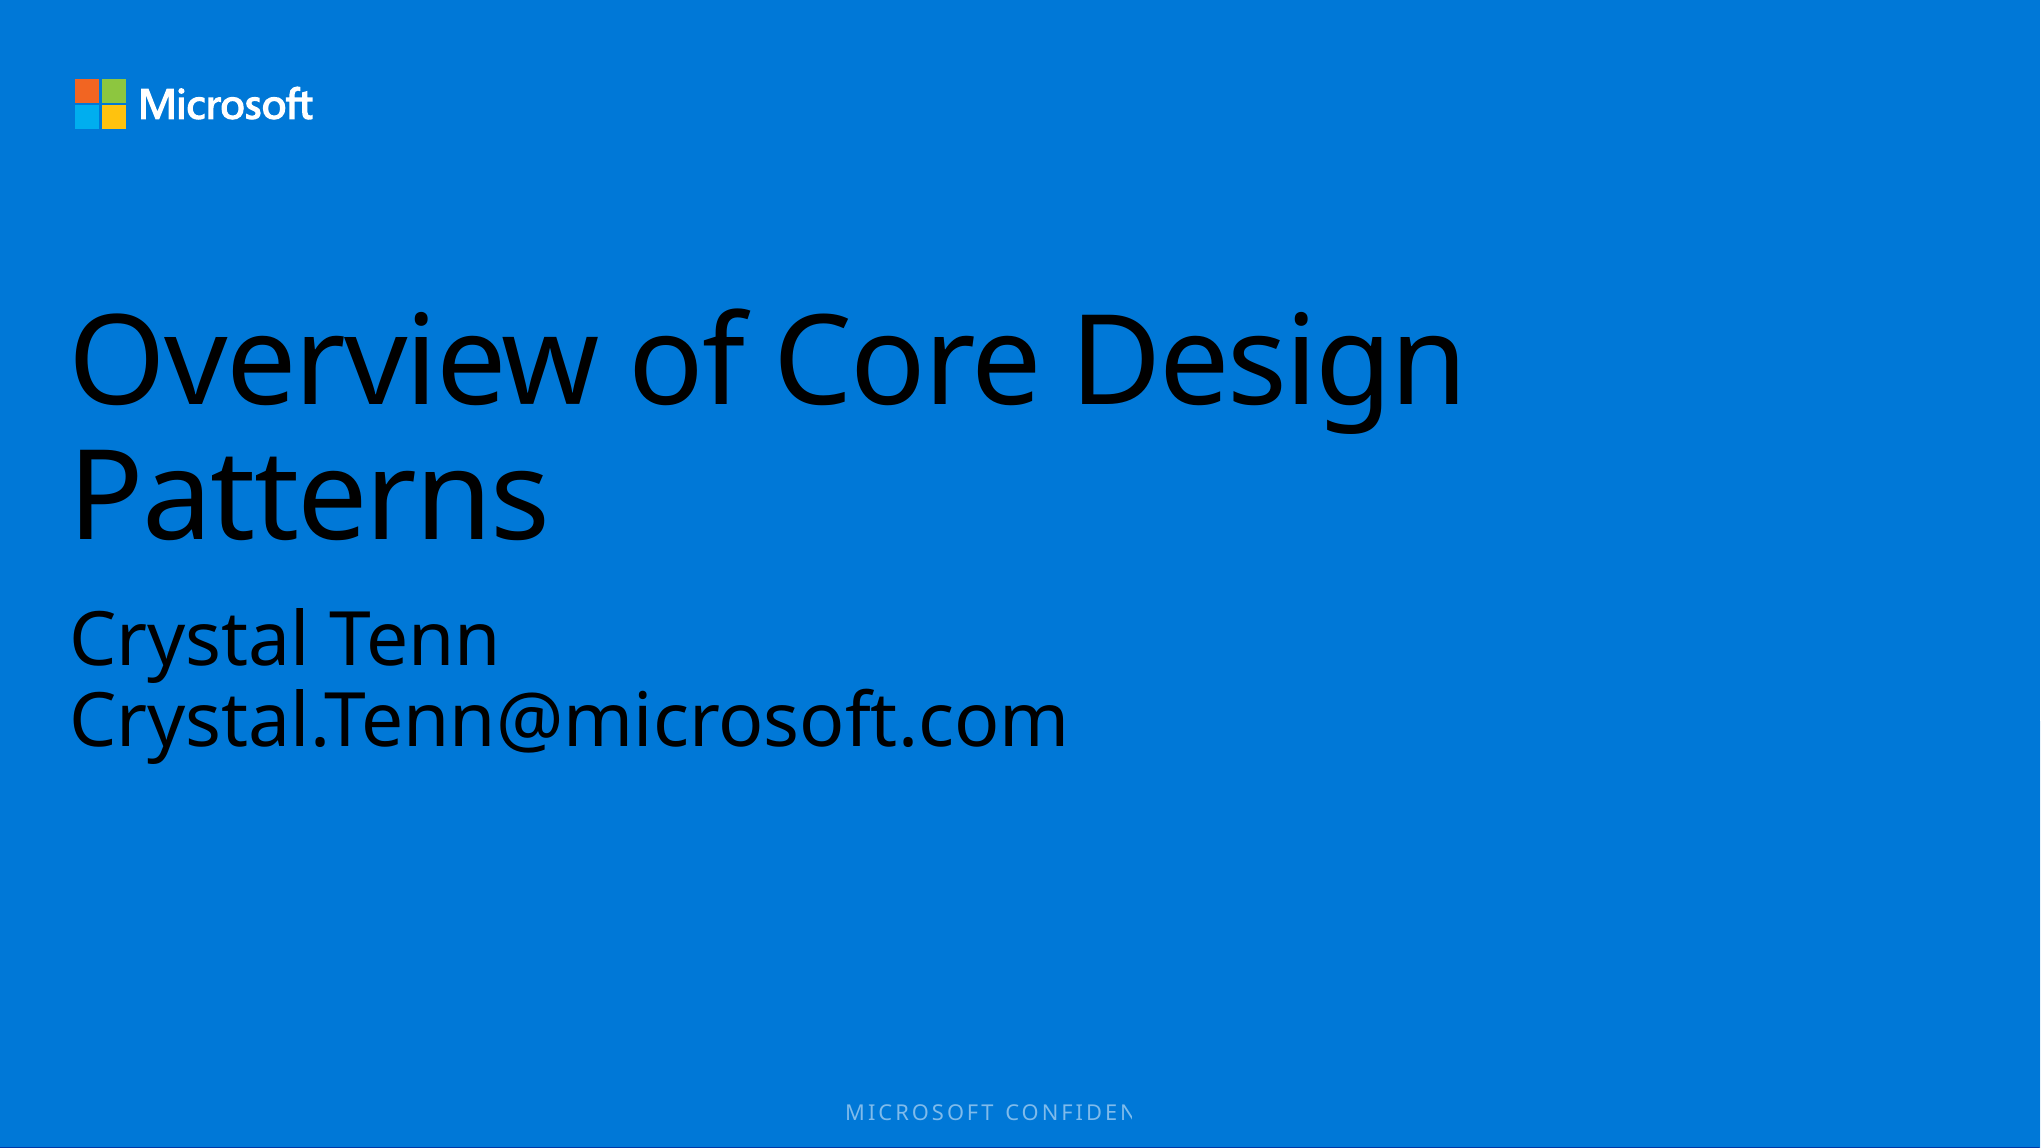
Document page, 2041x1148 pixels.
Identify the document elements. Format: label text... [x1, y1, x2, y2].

title Overview of Core Design Patterns [45, 281, 1696, 583]
list Crystal Tenn Crystal.Tenn@microsoft.com [45, 582, 1096, 883]
